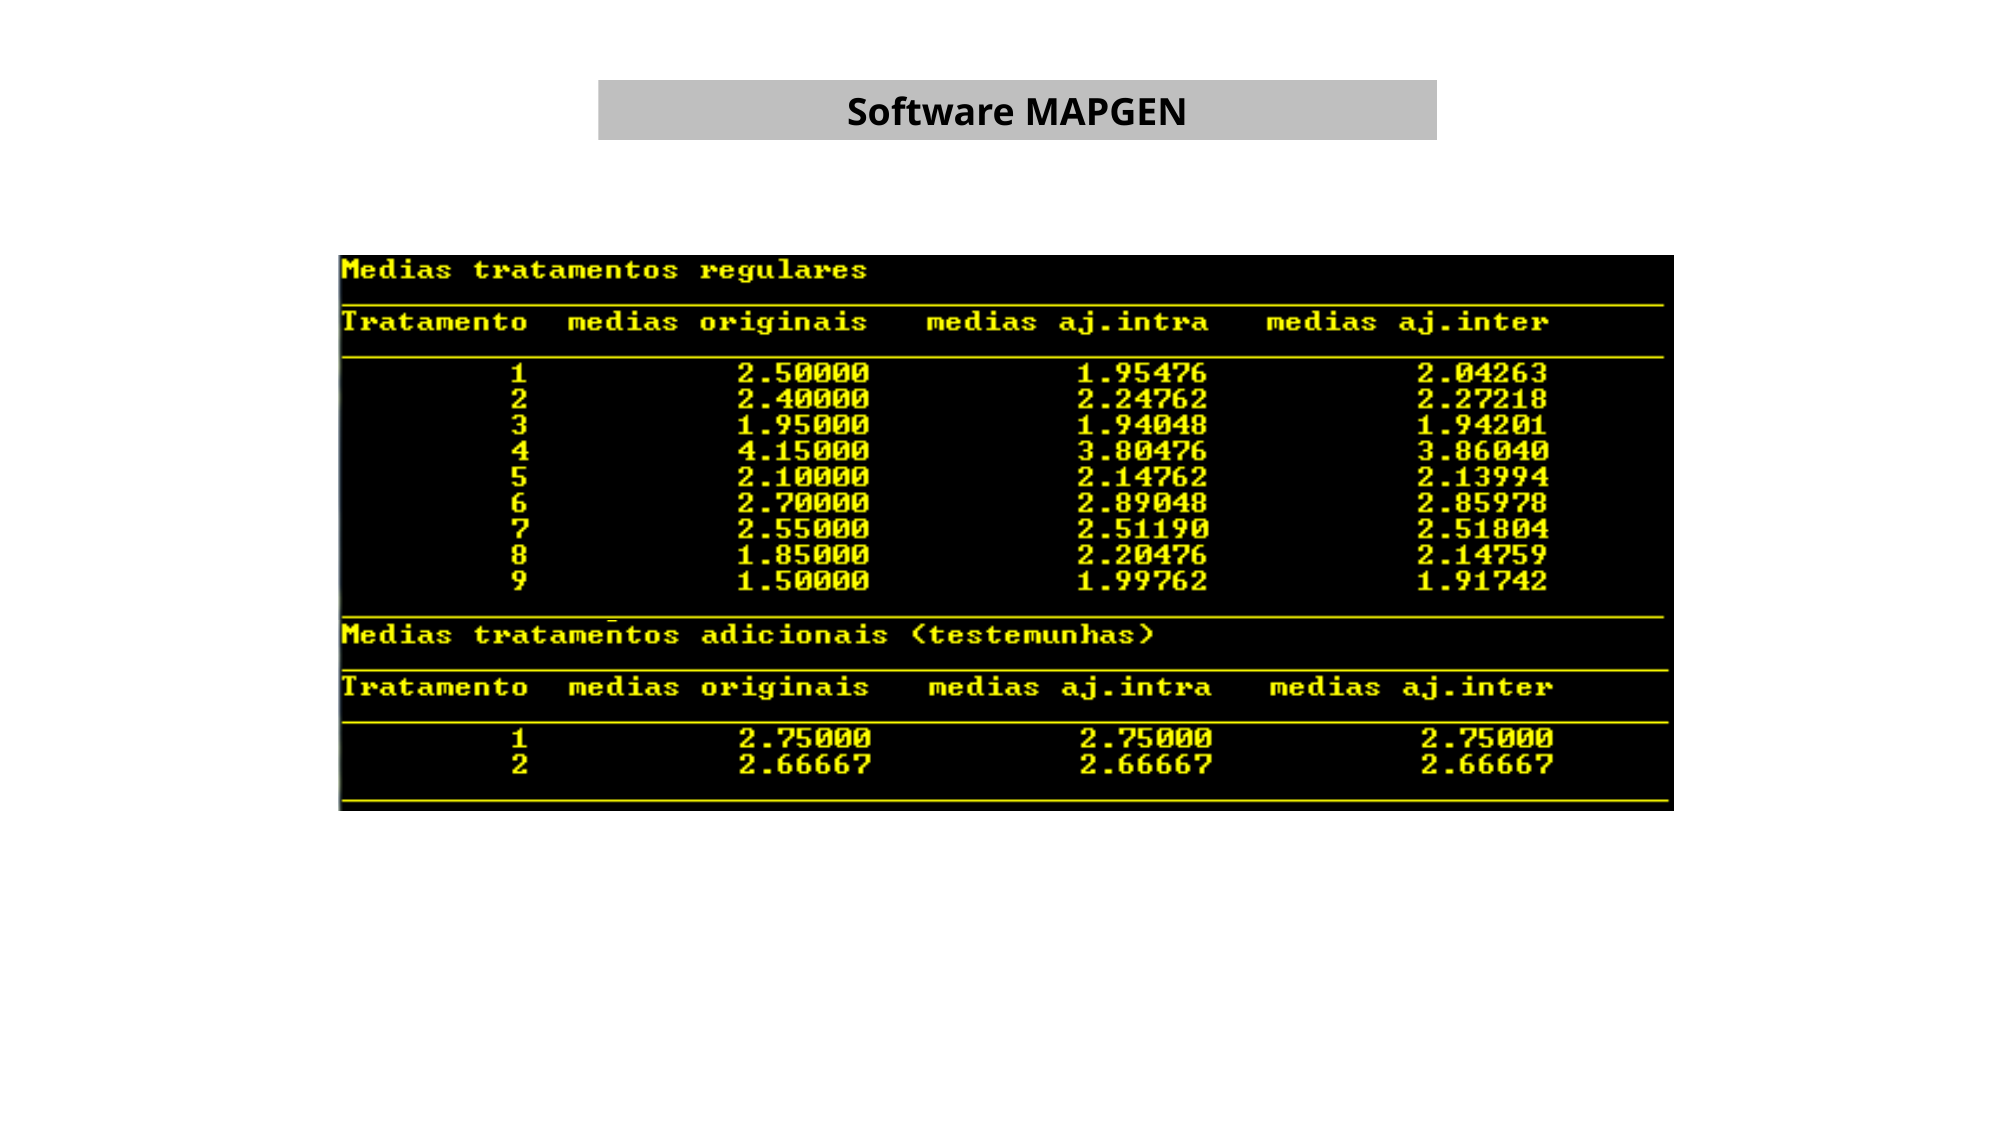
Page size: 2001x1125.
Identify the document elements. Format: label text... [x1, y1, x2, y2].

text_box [338, 255, 1674, 811]
text_box Software MAPGEN [598, 80, 1437, 140]
